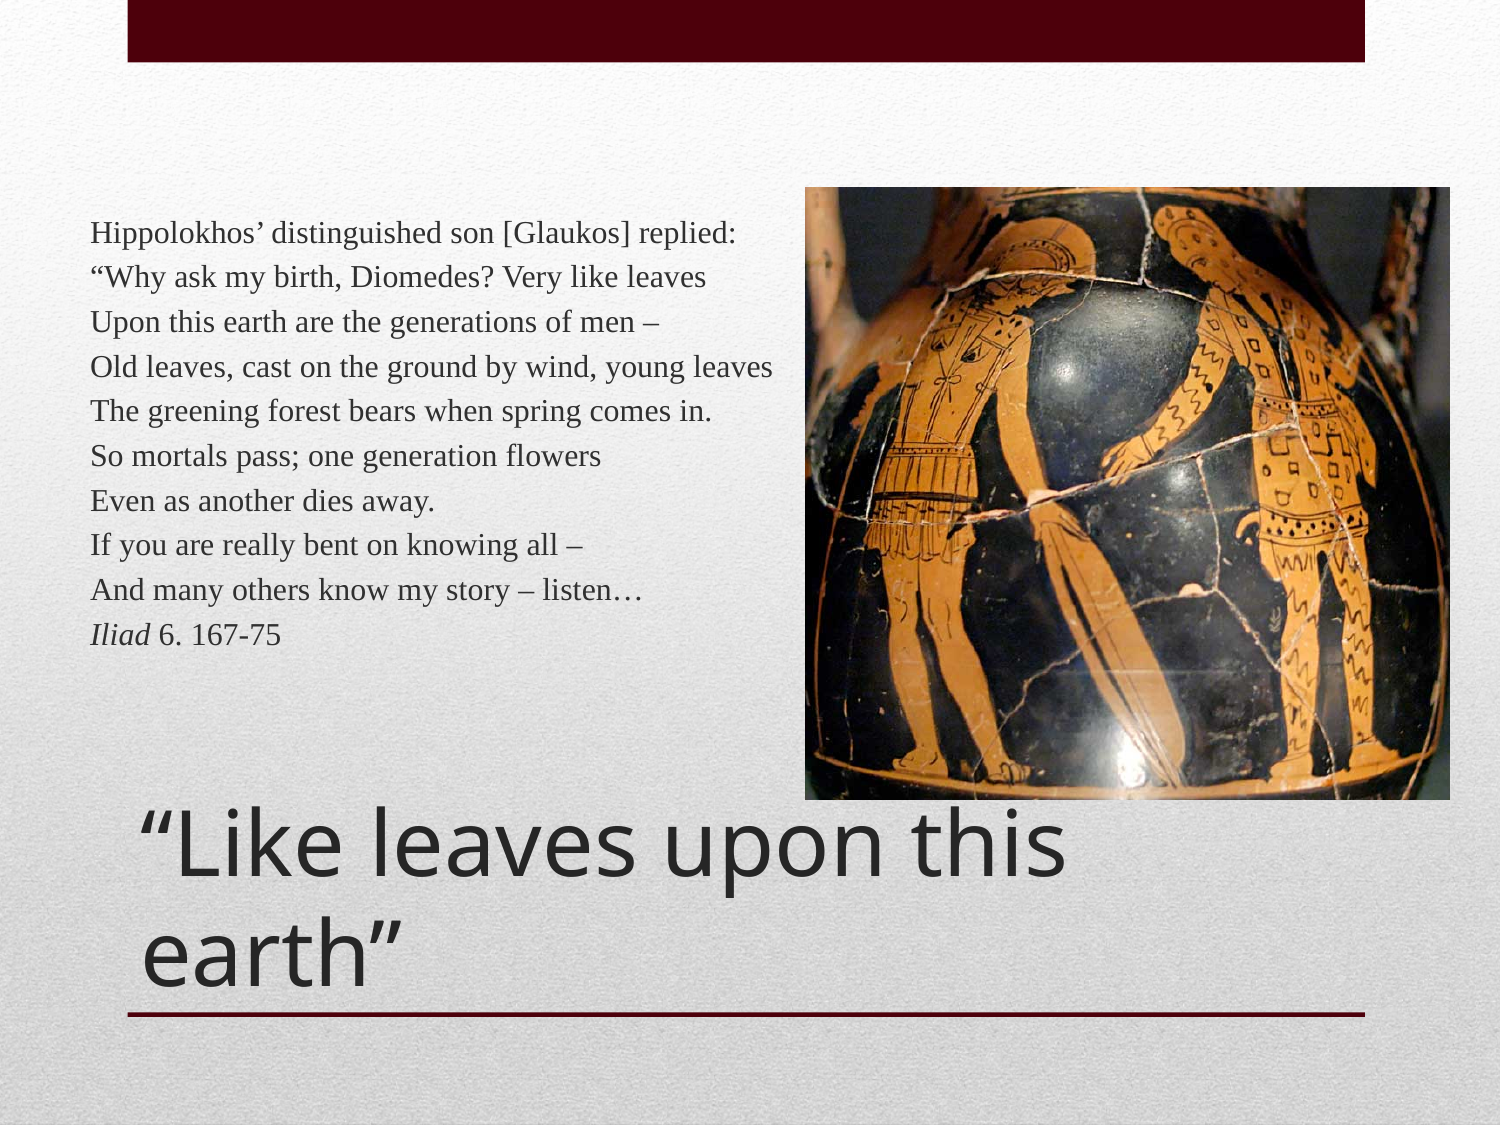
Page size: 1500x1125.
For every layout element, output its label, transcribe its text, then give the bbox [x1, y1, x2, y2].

title “Like leaves upon this earth” [125, 750, 1238, 1013]
list Hippolokhos’ distinguished son [Glaukos] replied: “Why ask my birth, Diomedes? Very like leaves Upon this earth are the generations of men – Old leaves, cast on the ground by wind, young leaves The greening forest bears when spring comes in. So mortals pass; one generation flowers Even as another dies away. If you are really bent on knowing all – And many others know my story – listen… Iliad 6. 167-75 [75, 200, 799, 663]
picture [804, 186, 1450, 801]
